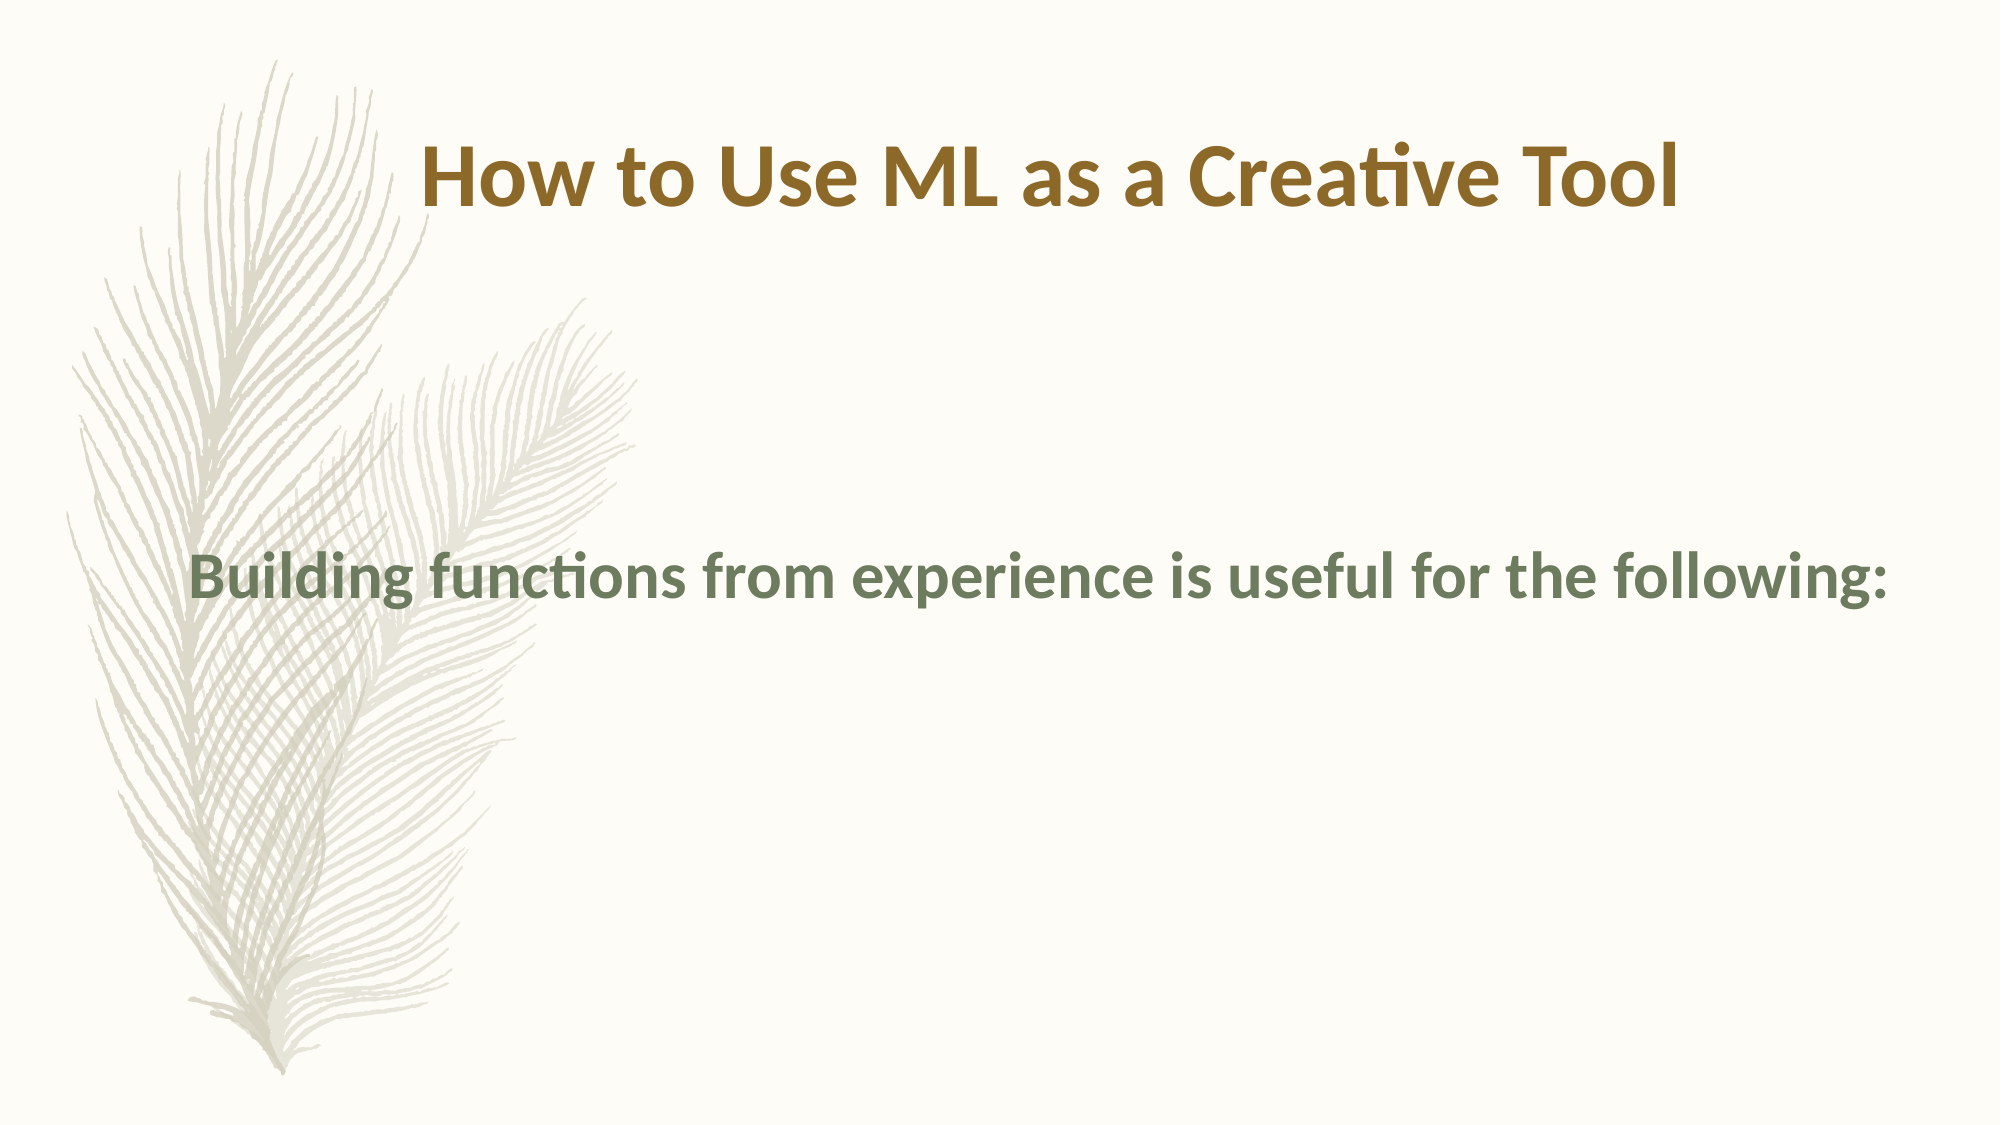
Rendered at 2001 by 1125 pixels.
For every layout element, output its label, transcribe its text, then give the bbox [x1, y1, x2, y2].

text_box Building functions from experience is useful for the following: [173, 444, 1923, 622]
text_box How to Use ML as a Creative Tool [405, 107, 1948, 234]
